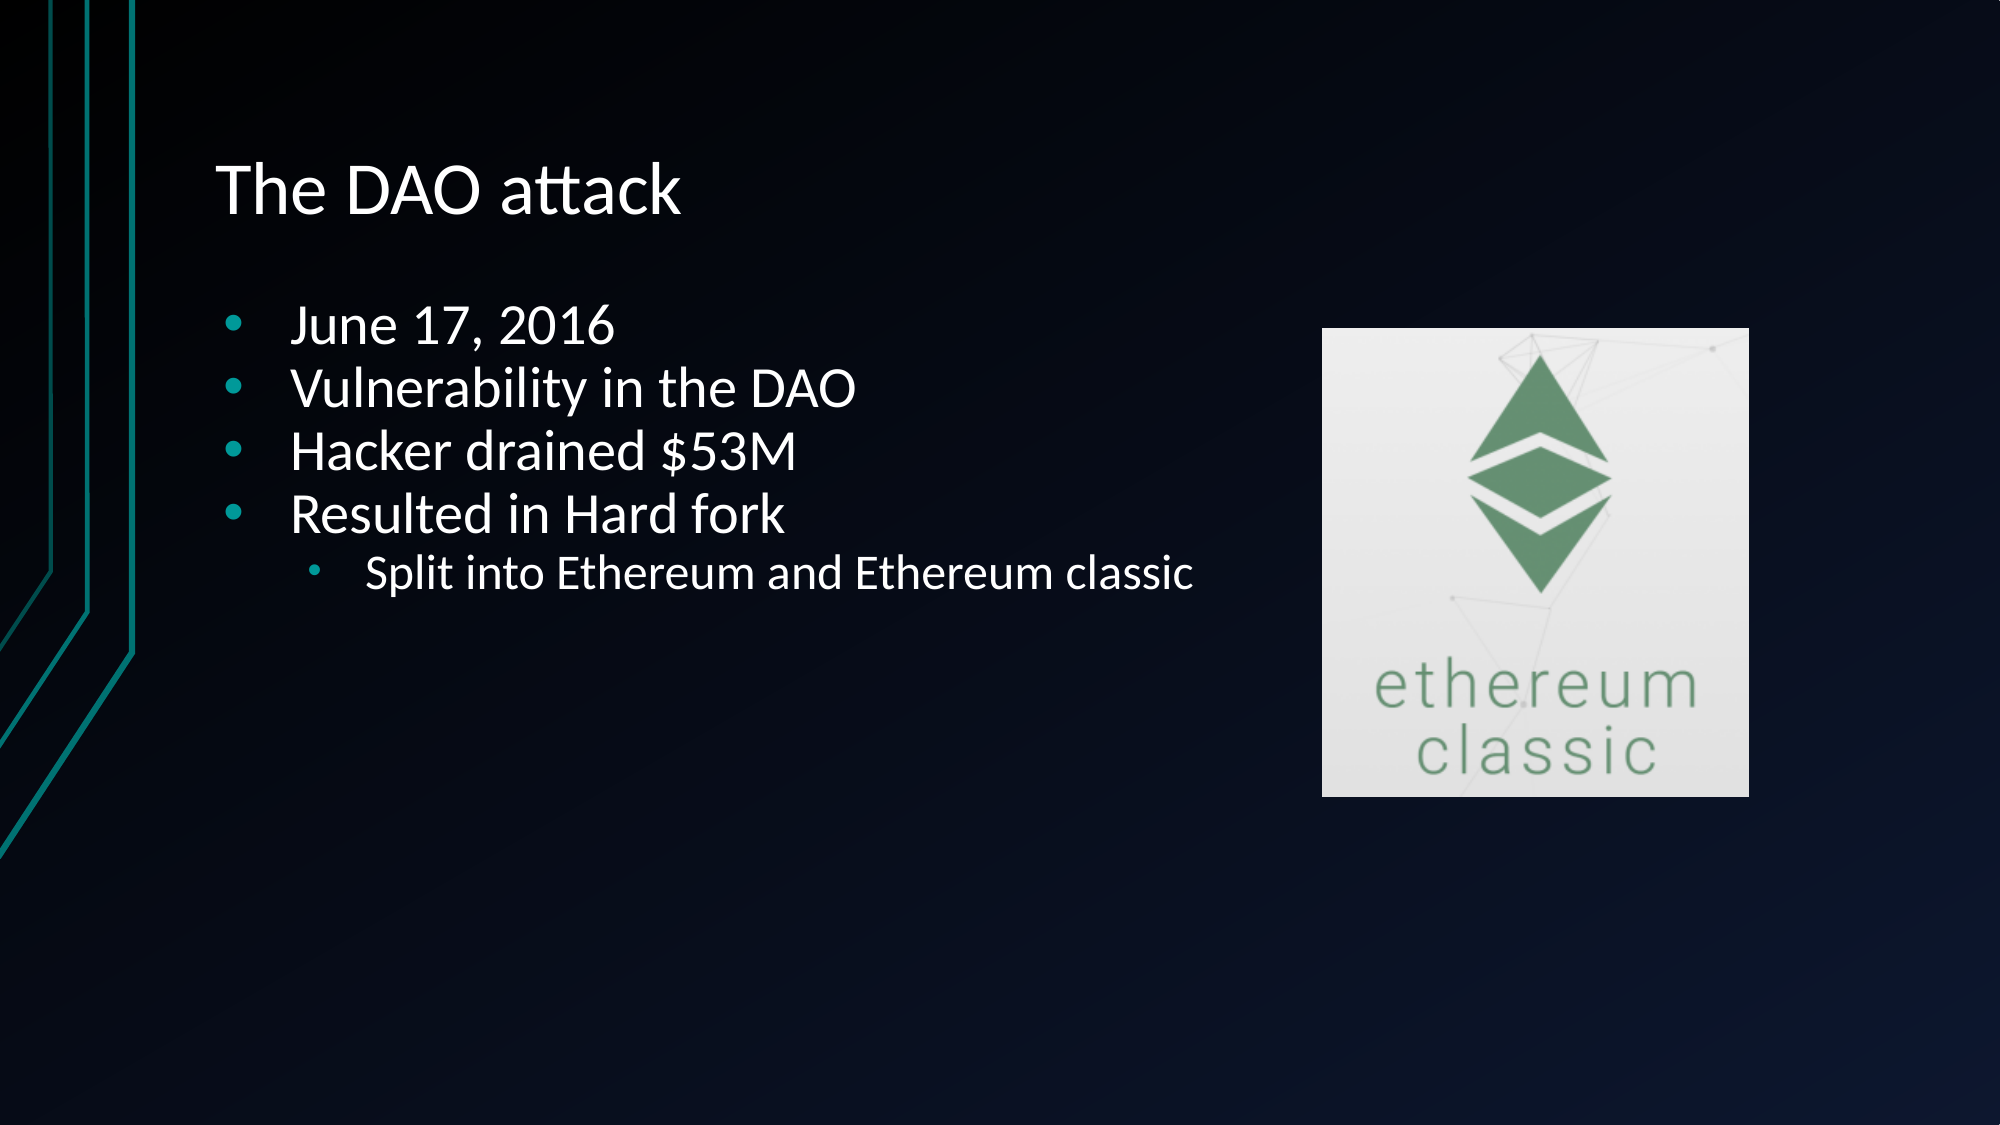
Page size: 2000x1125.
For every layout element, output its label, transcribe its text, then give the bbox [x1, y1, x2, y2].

title The DAO attack [199, 45, 1900, 246]
list June 17, 2016 Vulnerability in the DAO Hacker drained $53M Resulted in Hard fork Split into Ethereum and Ethereum classic [199, 279, 1226, 1012]
picture [1322, 327, 1750, 798]
